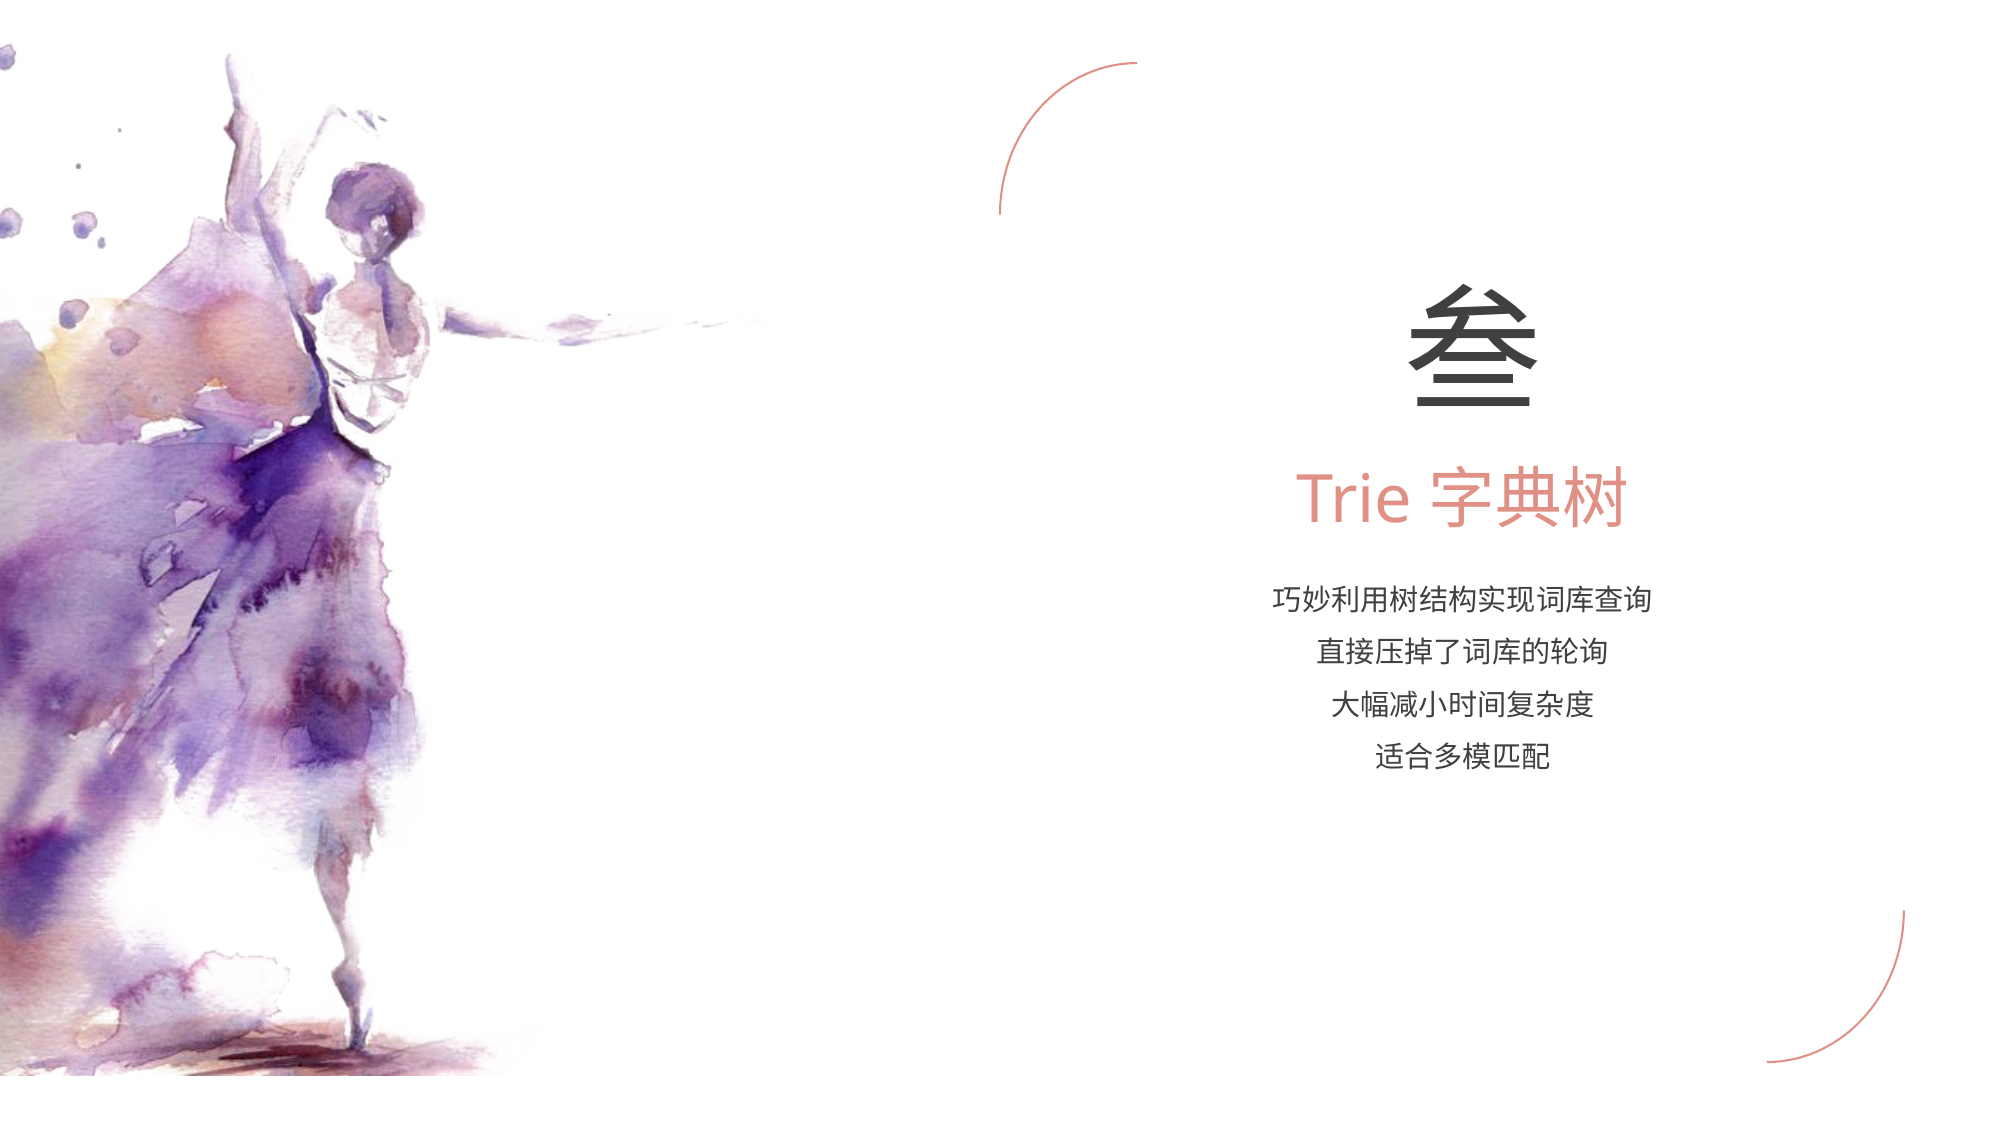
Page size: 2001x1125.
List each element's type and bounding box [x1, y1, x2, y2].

text_box [999, 62, 1904, 1062]
picture [0, 14, 834, 1076]
